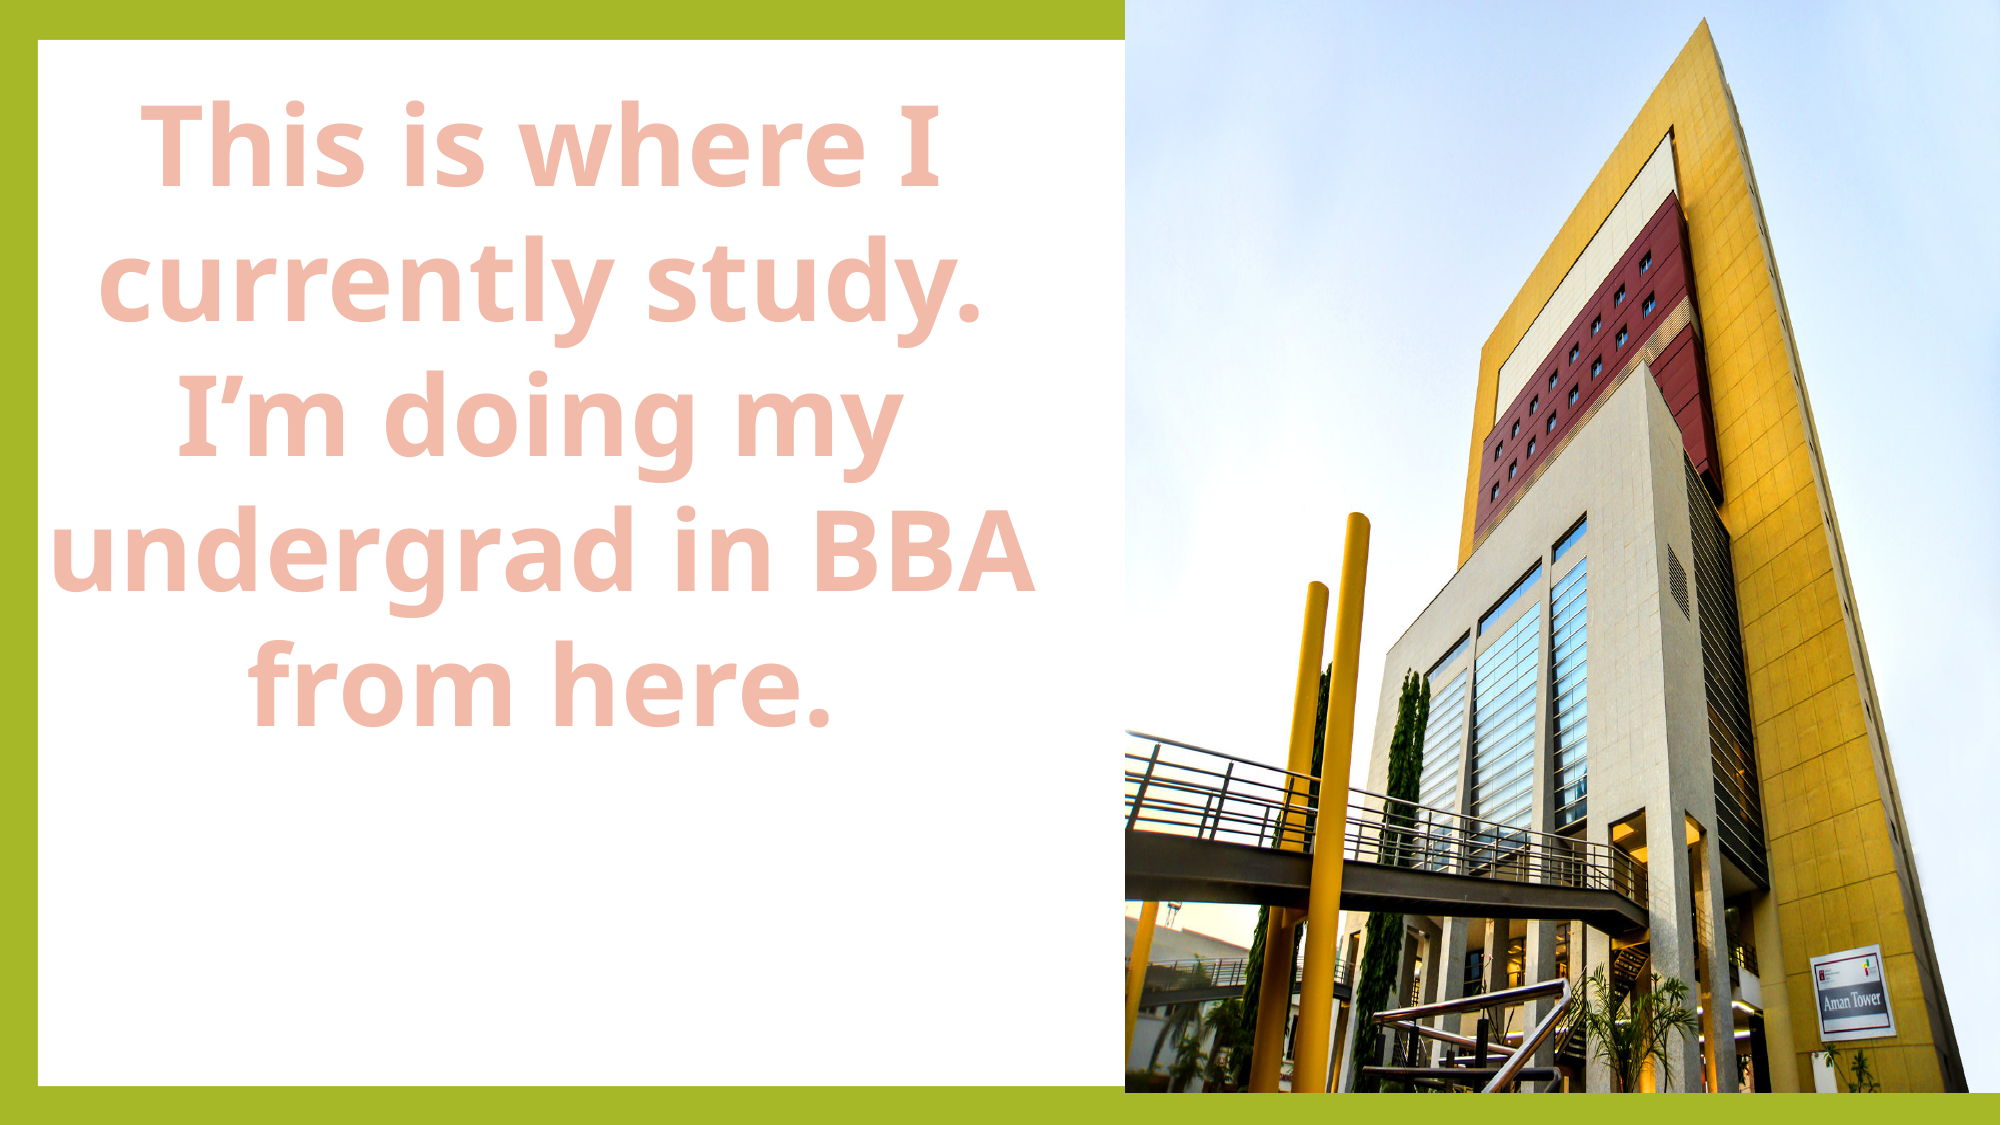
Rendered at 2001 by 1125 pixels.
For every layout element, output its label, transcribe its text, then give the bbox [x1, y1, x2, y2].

text_box This is where I currently study. I’m doing my undergrad in BBA from here. [0, 66, 1083, 757]
picture [1124, 0, 2000, 1093]
